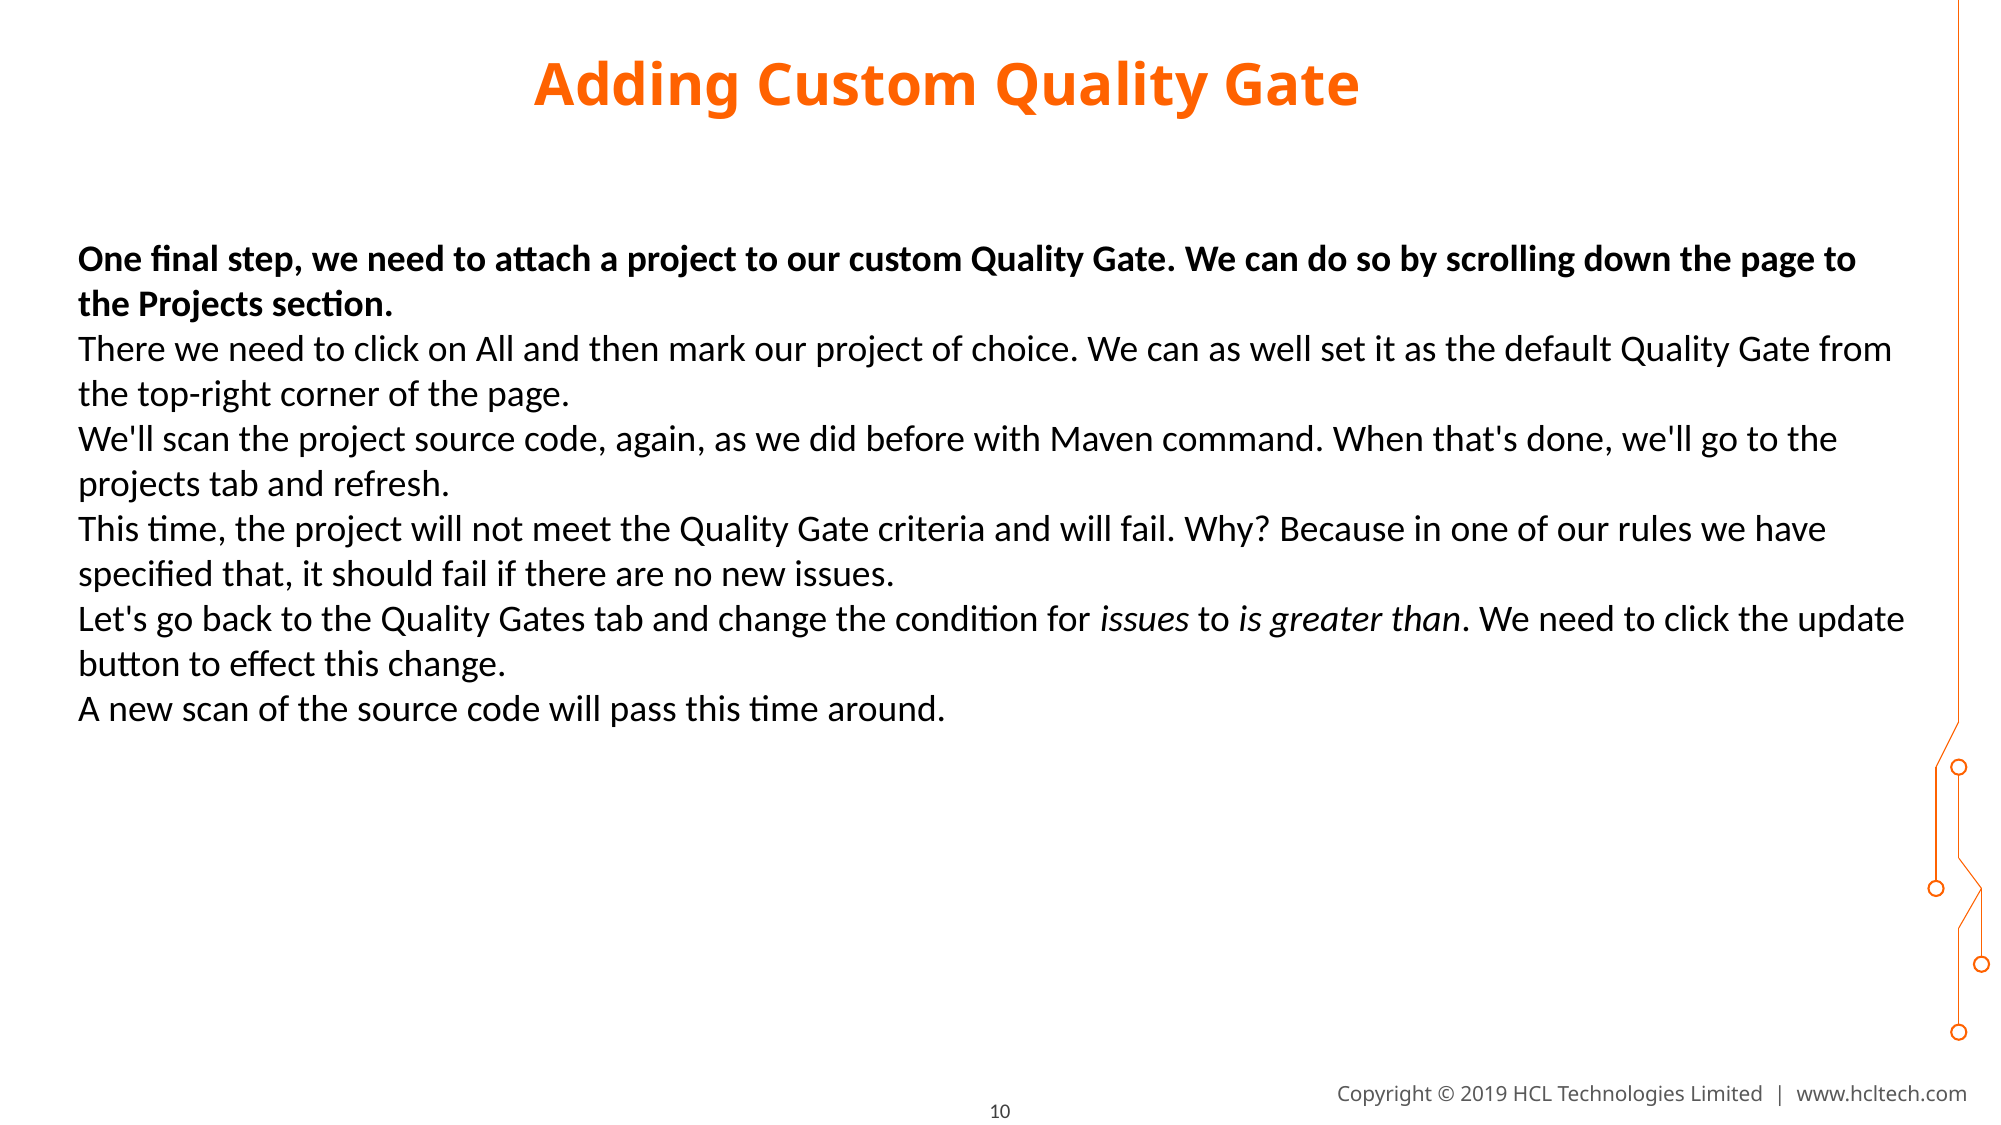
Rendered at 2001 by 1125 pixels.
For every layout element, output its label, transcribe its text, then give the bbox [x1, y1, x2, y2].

text_box One final step, we need to attach a project to our custom Quality Gate. We can do so by scrolling down the page to the Projects section. There we need to click on All and then mark our project of choice. We can as well set it as the default Quality Gate from the top-right corner of the page. We'll scan the project source code, again, as we did before with Maven command. When that's done, we'll go to the projects tab and refresh. This time, the project will not meet the Quality Gate criteria and will fail. Why? Because in one of our rules we have specified that, it should fail if there are no new issues. Let's go back to the Quality Gates tab and change the condition for issues to is greater than. We need to click the update button to effect this change. A new scan of the source code will pass this time around. [63, 176, 1925, 772]
title Adding Custom Quality Gate [33, 24, 1863, 148]
